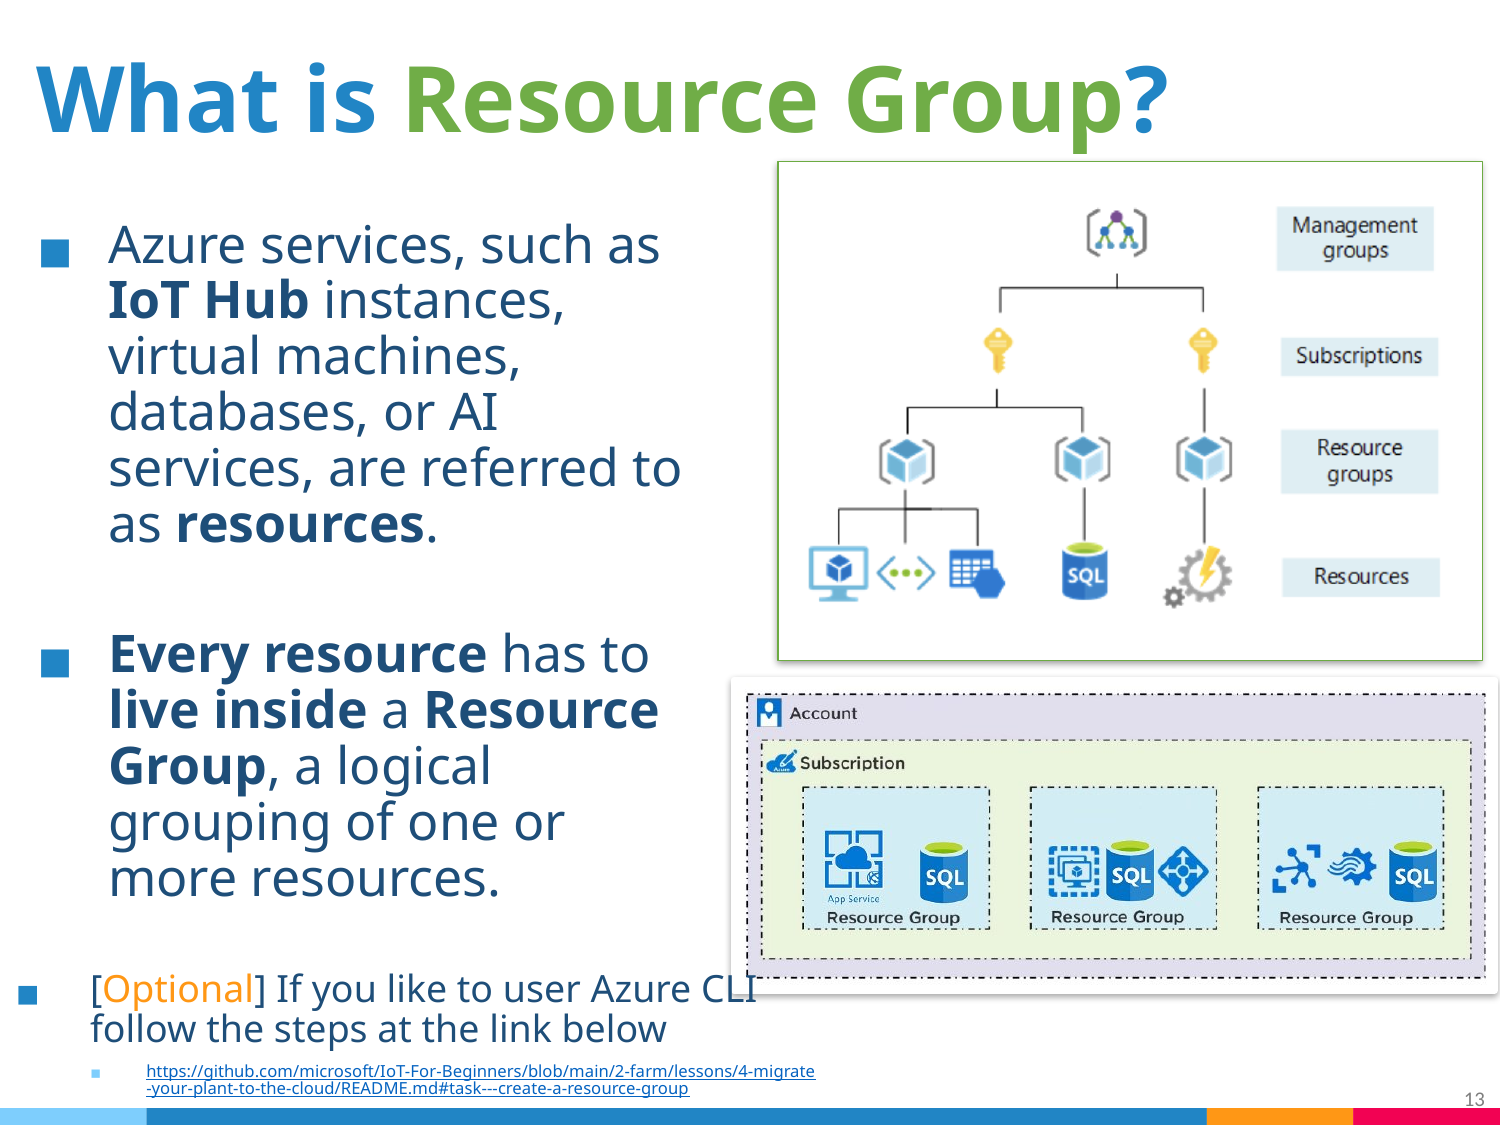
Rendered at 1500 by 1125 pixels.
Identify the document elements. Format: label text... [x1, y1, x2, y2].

text_box [Optional] If you like to user Azure CLI follow the steps at the link below https://github.com/microsoft/IoT-For-Beginners/blob/main/2-farm/lessons/4-migrate-your-plant-to-the-cloud/README.md#task---create-a-resource-group [0, 962, 833, 1090]
title What is Resource Group? [21, 18, 1482, 188]
picture [736, 682, 1492, 988]
list Azure services, such as IoT Hub instances, virtual machines, databases, or AI services, are referred to as resources. Every resource has to live inside a Resource Group, a logical grouping of one or more resources. [21, 210, 725, 917]
picture [778, 161, 1483, 660]
slide_number ‹#› [1421, 1085, 1500, 1111]
